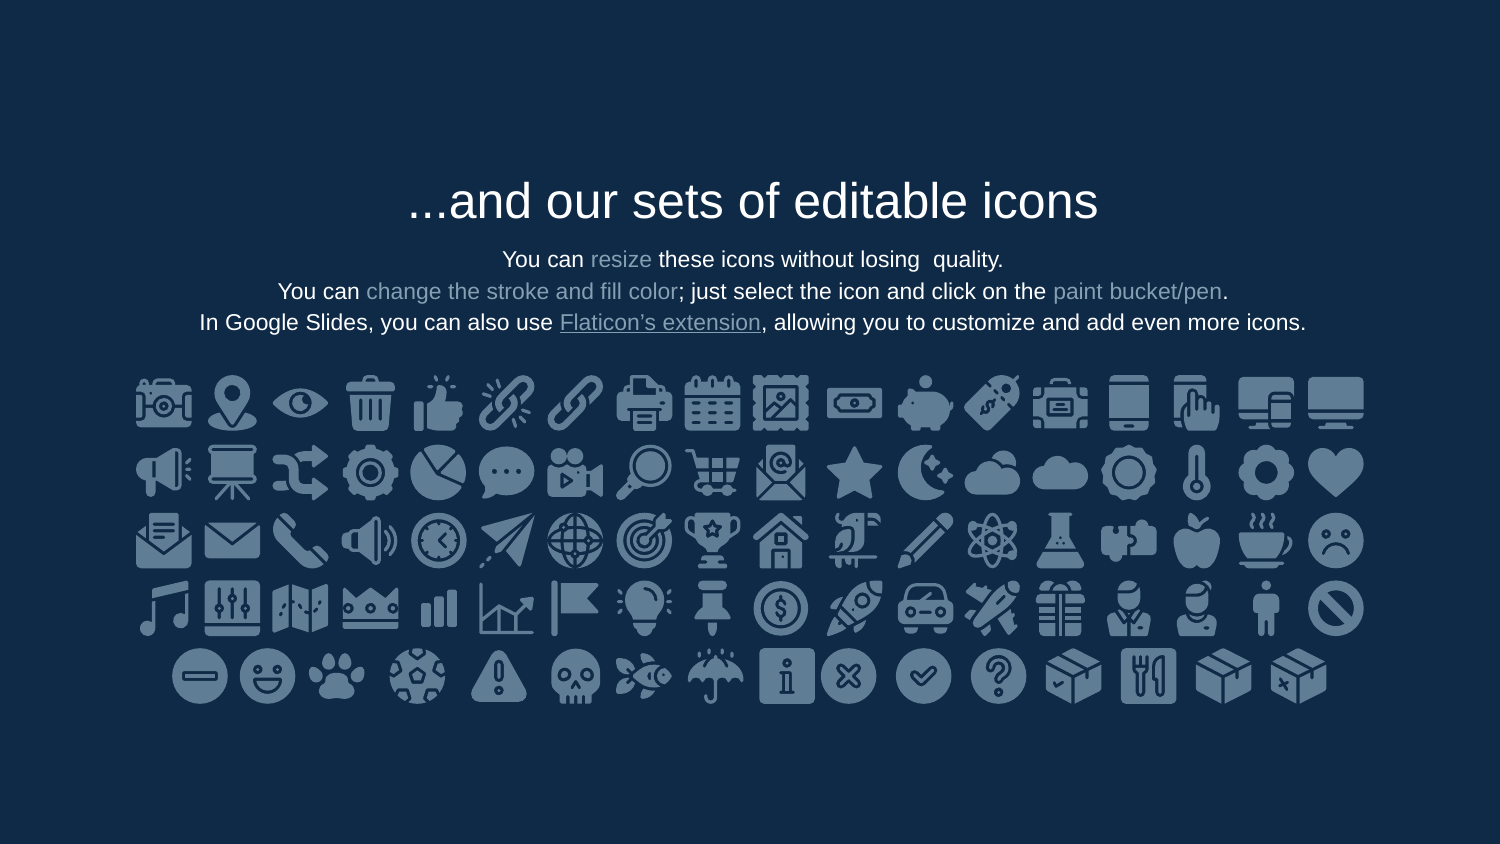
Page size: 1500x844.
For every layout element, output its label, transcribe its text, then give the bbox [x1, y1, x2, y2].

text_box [616, 512, 673, 569]
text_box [1036, 512, 1085, 569]
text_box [1175, 580, 1218, 637]
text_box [420, 589, 458, 628]
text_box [342, 444, 399, 501]
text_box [616, 374, 673, 431]
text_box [1307, 376, 1364, 430]
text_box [1045, 648, 1102, 704]
text_box [478, 446, 535, 499]
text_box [897, 582, 954, 634]
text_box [964, 450, 1021, 495]
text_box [410, 512, 467, 569]
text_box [753, 580, 809, 636]
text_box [135, 447, 192, 498]
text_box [684, 448, 741, 497]
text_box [546, 374, 605, 432]
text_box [468, 649, 529, 703]
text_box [1035, 580, 1085, 637]
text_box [1100, 519, 1157, 562]
text_box [1308, 447, 1364, 498]
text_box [478, 512, 536, 569]
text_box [271, 512, 330, 569]
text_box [1238, 376, 1295, 430]
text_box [341, 515, 400, 566]
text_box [135, 378, 192, 428]
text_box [687, 647, 744, 705]
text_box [752, 512, 810, 569]
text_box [826, 580, 883, 637]
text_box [239, 647, 296, 705]
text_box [1109, 374, 1149, 431]
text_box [272, 388, 329, 418]
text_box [1252, 580, 1280, 637]
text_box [272, 444, 329, 501]
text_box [966, 512, 1019, 569]
title ...and our sets of editable icons [175, 153, 1332, 233]
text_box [970, 647, 1027, 705]
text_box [1106, 580, 1152, 637]
text_box [207, 444, 257, 501]
text_box [826, 446, 883, 499]
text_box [616, 580, 673, 637]
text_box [477, 374, 536, 432]
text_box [389, 647, 446, 704]
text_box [963, 580, 1021, 637]
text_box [897, 512, 955, 569]
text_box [1120, 647, 1177, 705]
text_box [204, 580, 261, 637]
text_box [1032, 455, 1089, 490]
text_box [963, 375, 1020, 431]
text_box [1100, 444, 1158, 501]
text_box [479, 582, 534, 635]
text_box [204, 522, 261, 559]
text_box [413, 374, 465, 432]
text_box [684, 512, 741, 569]
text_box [756, 444, 806, 501]
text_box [1173, 374, 1220, 431]
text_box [820, 647, 877, 705]
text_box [694, 580, 731, 637]
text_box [615, 444, 674, 501]
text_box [345, 374, 396, 431]
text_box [1032, 377, 1089, 429]
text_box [171, 647, 228, 705]
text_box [207, 374, 258, 431]
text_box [551, 648, 601, 704]
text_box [1195, 648, 1252, 704]
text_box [547, 447, 604, 498]
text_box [547, 512, 604, 569]
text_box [1182, 444, 1211, 501]
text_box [410, 444, 468, 501]
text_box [1307, 512, 1364, 569]
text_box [826, 387, 883, 419]
text_box [1308, 580, 1364, 637]
text_box [1238, 444, 1295, 501]
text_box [342, 587, 399, 630]
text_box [1238, 512, 1295, 569]
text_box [138, 580, 189, 637]
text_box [1270, 648, 1327, 704]
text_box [551, 580, 600, 637]
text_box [1172, 512, 1222, 569]
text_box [272, 583, 329, 633]
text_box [897, 444, 954, 501]
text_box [307, 652, 366, 700]
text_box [684, 374, 741, 431]
list You can resize these icons without losing quality. You can change the stroke and fill color; just select the icon and click on the paint bucket/pen. In Google Slides, you can also use Flaticon’s extension, allowing you to customize and add even more icons. [135, 264, 1371, 344]
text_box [135, 512, 192, 569]
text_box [895, 647, 952, 705]
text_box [752, 374, 809, 431]
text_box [897, 374, 954, 431]
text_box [828, 512, 881, 569]
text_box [615, 652, 673, 700]
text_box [759, 647, 816, 705]
